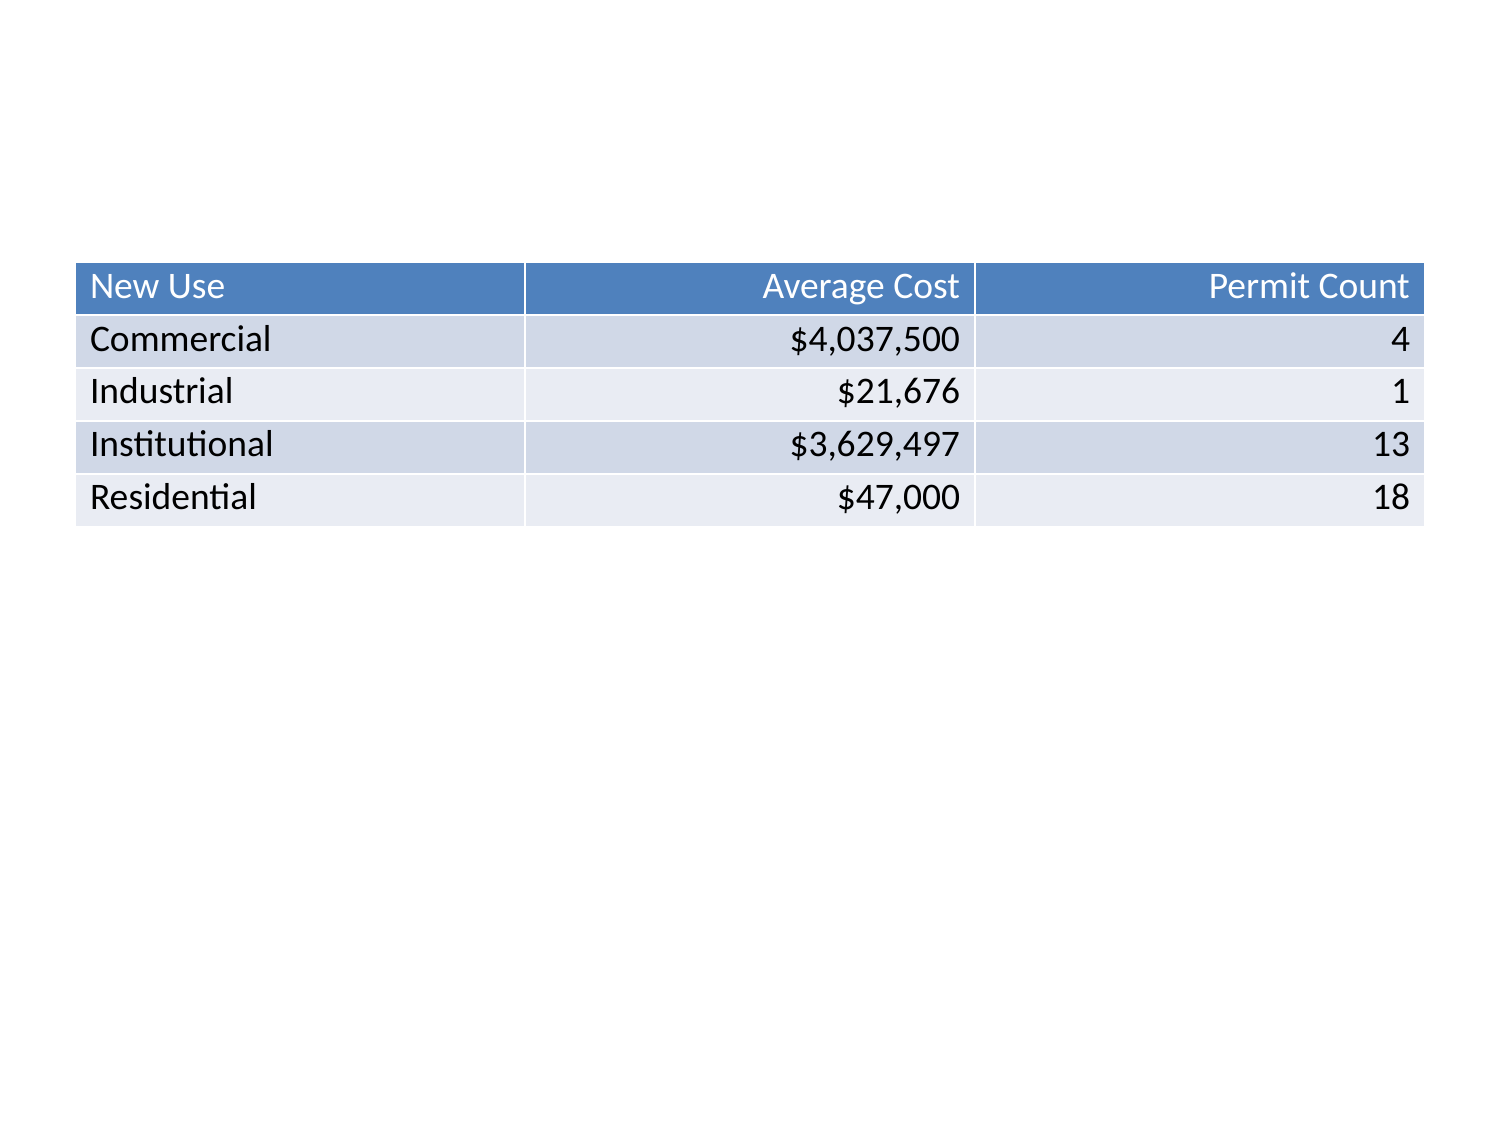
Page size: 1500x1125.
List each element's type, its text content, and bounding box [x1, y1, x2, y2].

table_cell Industrial [76, 369, 524, 420]
table_cell 1 [976, 369, 1424, 420]
table_cell $3,629,497 [526, 422, 974, 473]
table_header New Use [76, 263, 524, 314]
table_cell $4,037,500 [526, 316, 974, 367]
table_cell Residential [76, 475, 524, 526]
table_cell $21,676 [526, 369, 974, 420]
table_cell Commercial [76, 316, 524, 367]
table_cell 18 [976, 475, 1424, 526]
table_cell $47,000 [526, 475, 974, 526]
table_cell 13 [976, 422, 1424, 473]
table_cell 4 [976, 316, 1424, 367]
table_header Permit Count [976, 263, 1424, 314]
table_cell Institutional [76, 422, 524, 473]
table_header Average Cost [526, 263, 974, 314]
